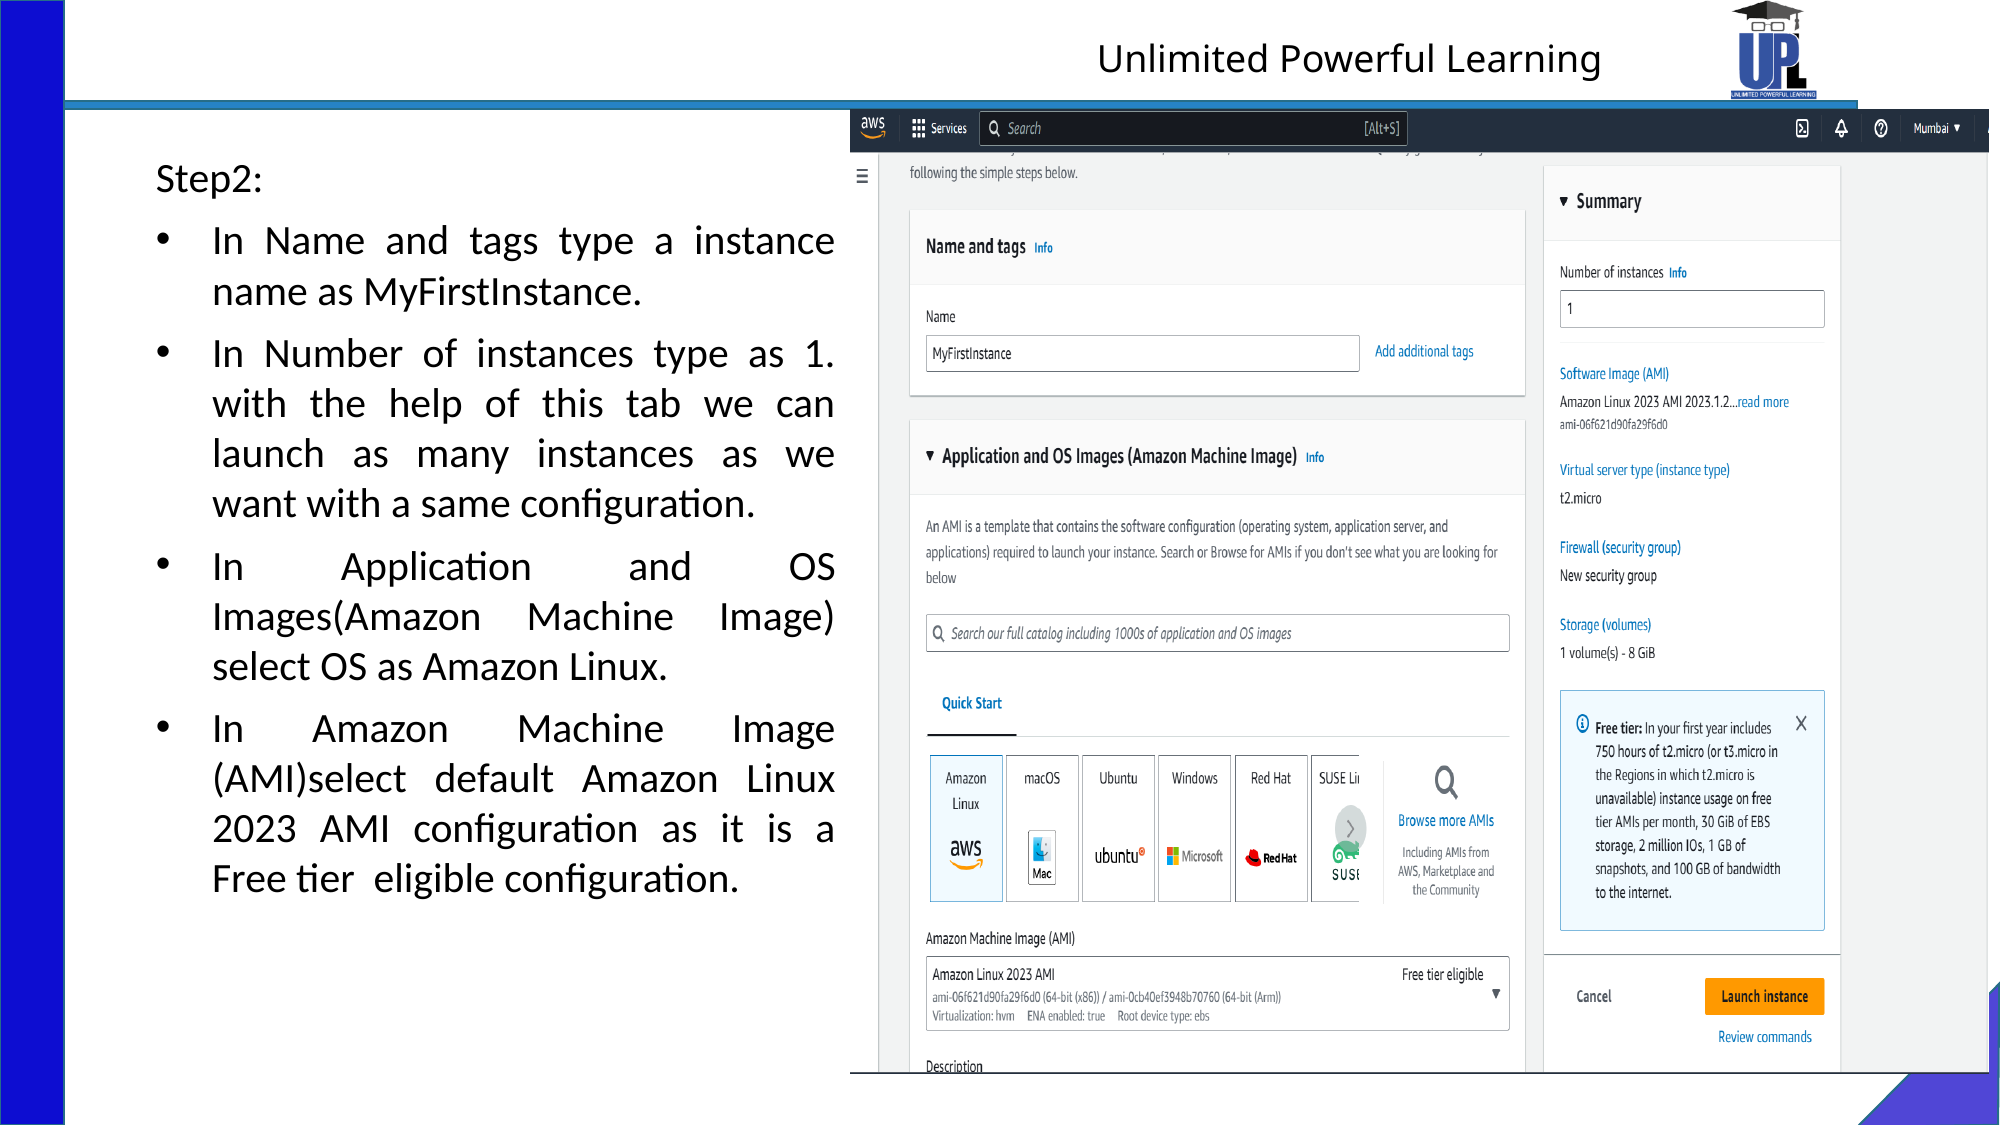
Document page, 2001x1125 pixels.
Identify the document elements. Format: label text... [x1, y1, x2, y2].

text_box [1823, 100, 1858, 109]
picture [850, 0, 1989, 1074]
text_box [0, 0, 65, 1125]
text_box [1857, 981, 2000, 1125]
text_box Step2: In Name and tags type a instance name as MyFirstInstance. In Number of instances type as 1. with the help of this tab we can launch as many instances as we want with a same configuration. In Application and OS Images(Amazon Machine Image) select OS as Amazon Linux. In Amazon Machine Image (AMI)select default Amazon Linux 2023 AMI configuration as it is a Free tier eligible configuration. [83, 143, 851, 1125]
text_box Unlimited Powerful Learning [1082, 27, 1721, 87]
text_box [63, 100, 1721, 110]
